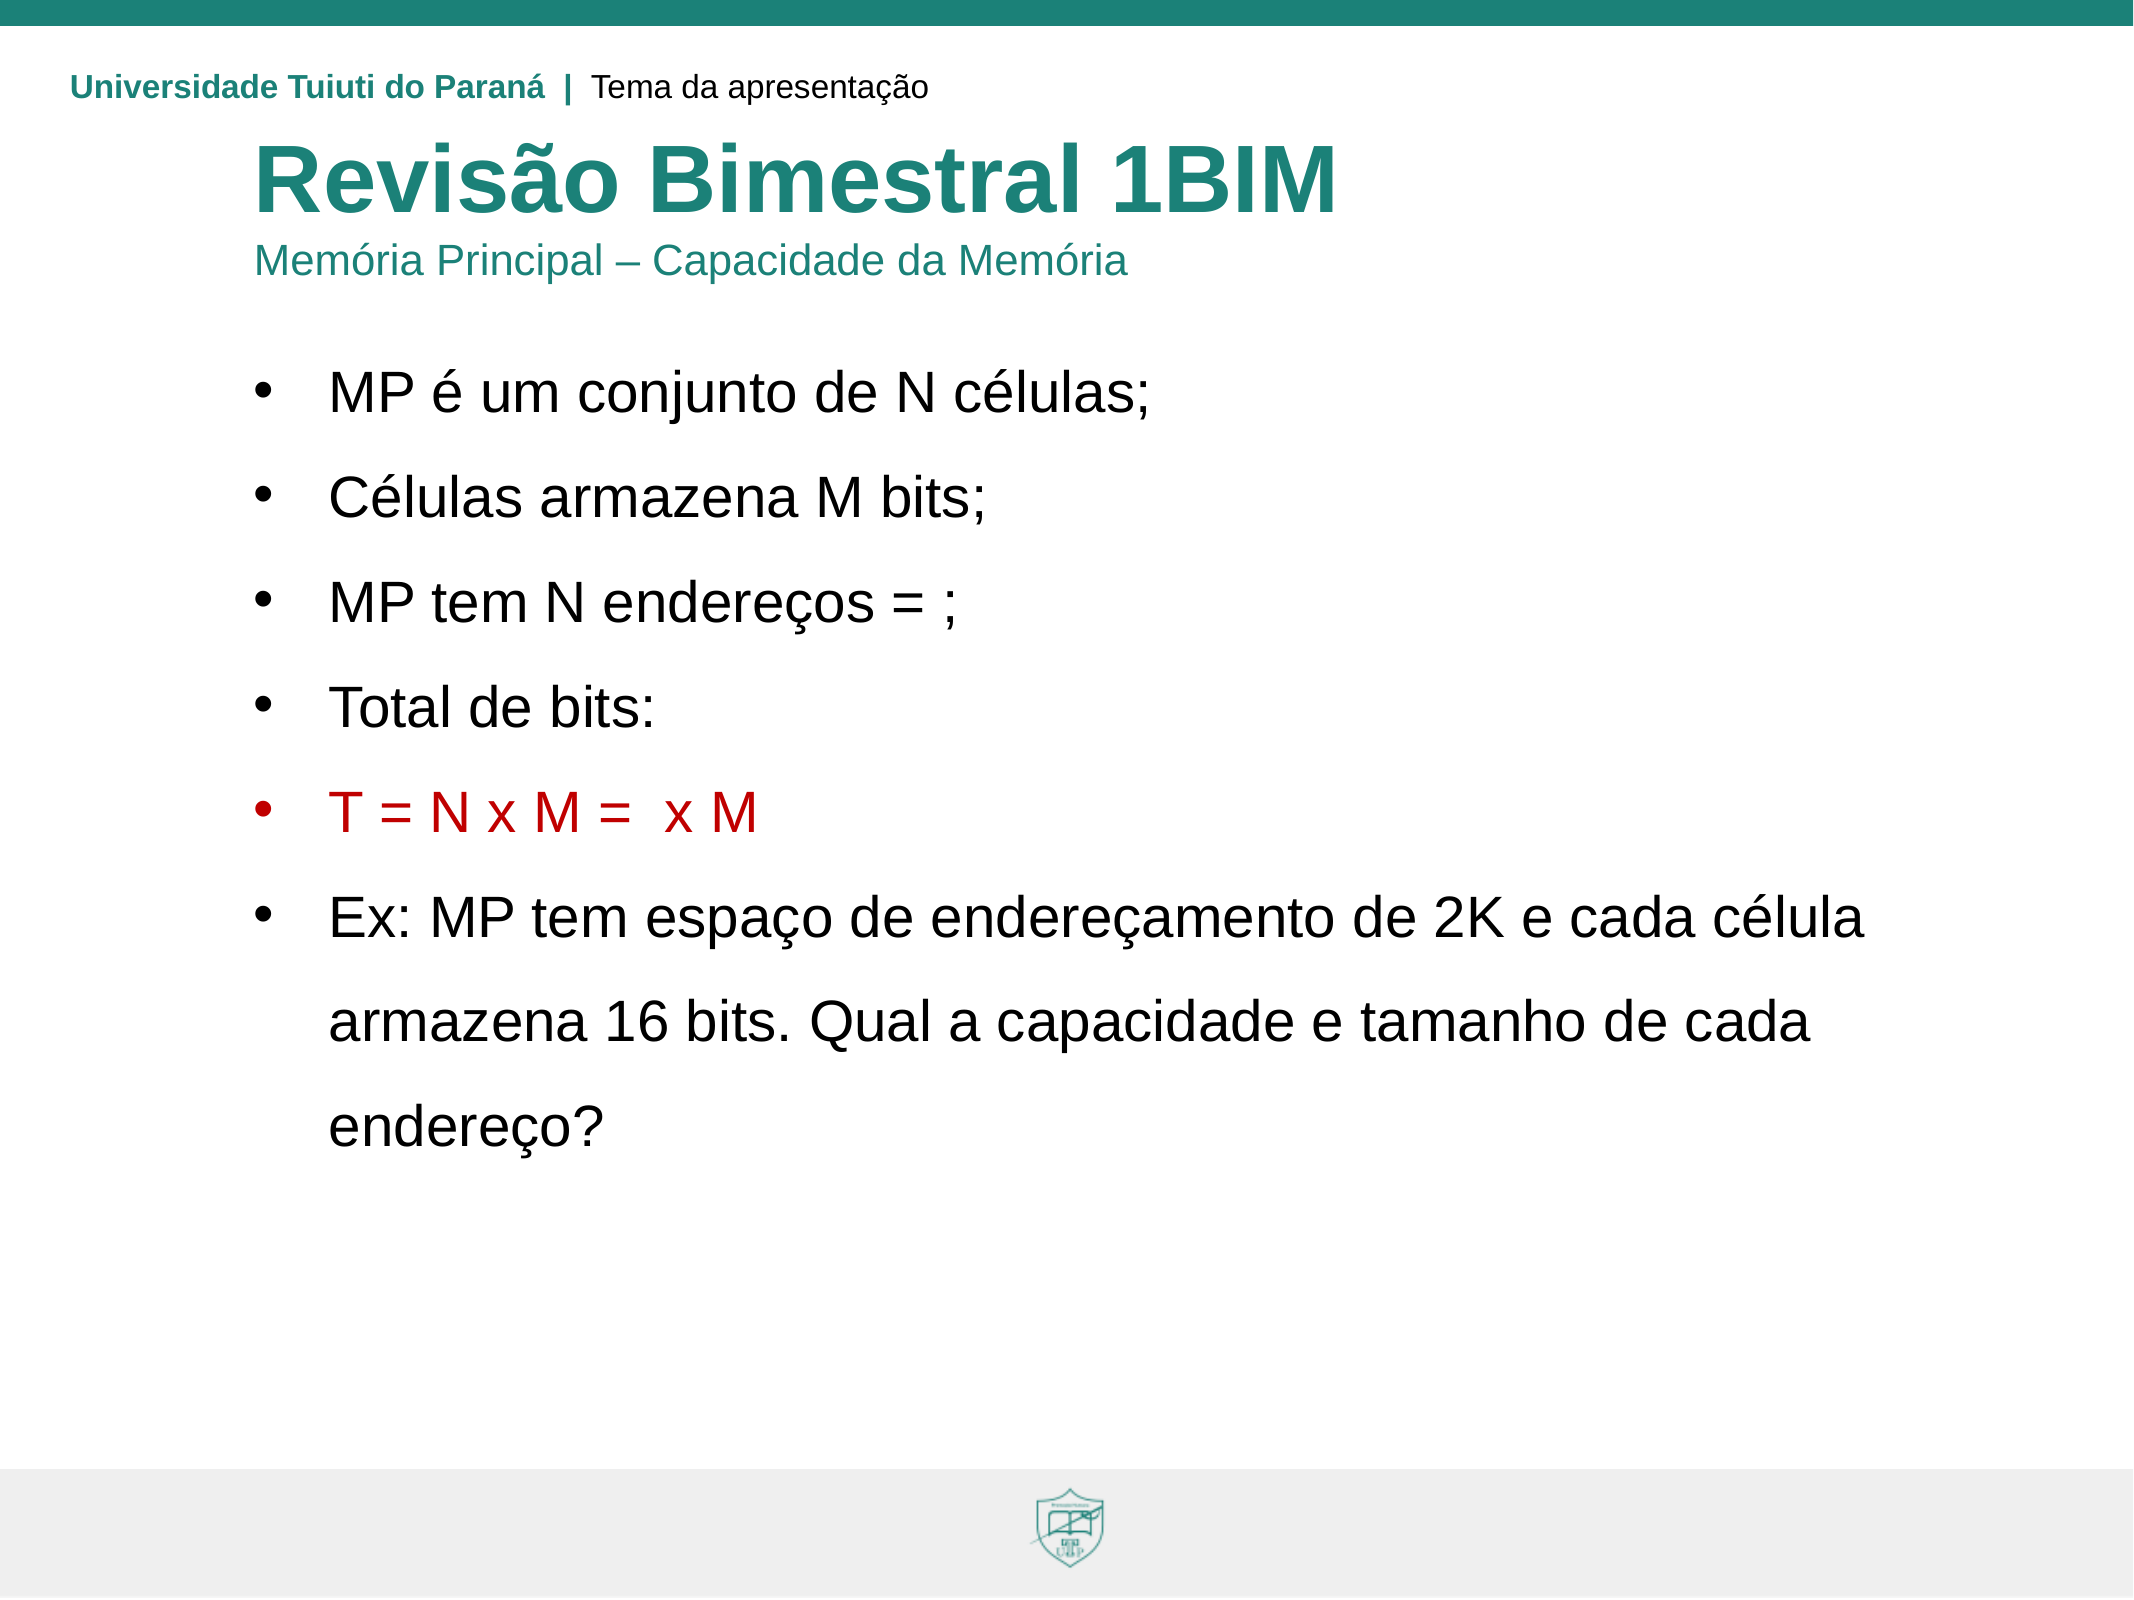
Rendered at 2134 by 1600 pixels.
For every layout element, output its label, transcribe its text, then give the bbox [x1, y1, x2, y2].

text_box Universidade Tuiuti do Paraná | Tema da apresentação [63, 59, 936, 112]
picture [0, 1469, 2134, 1598]
picture [0, 0, 2134, 26]
